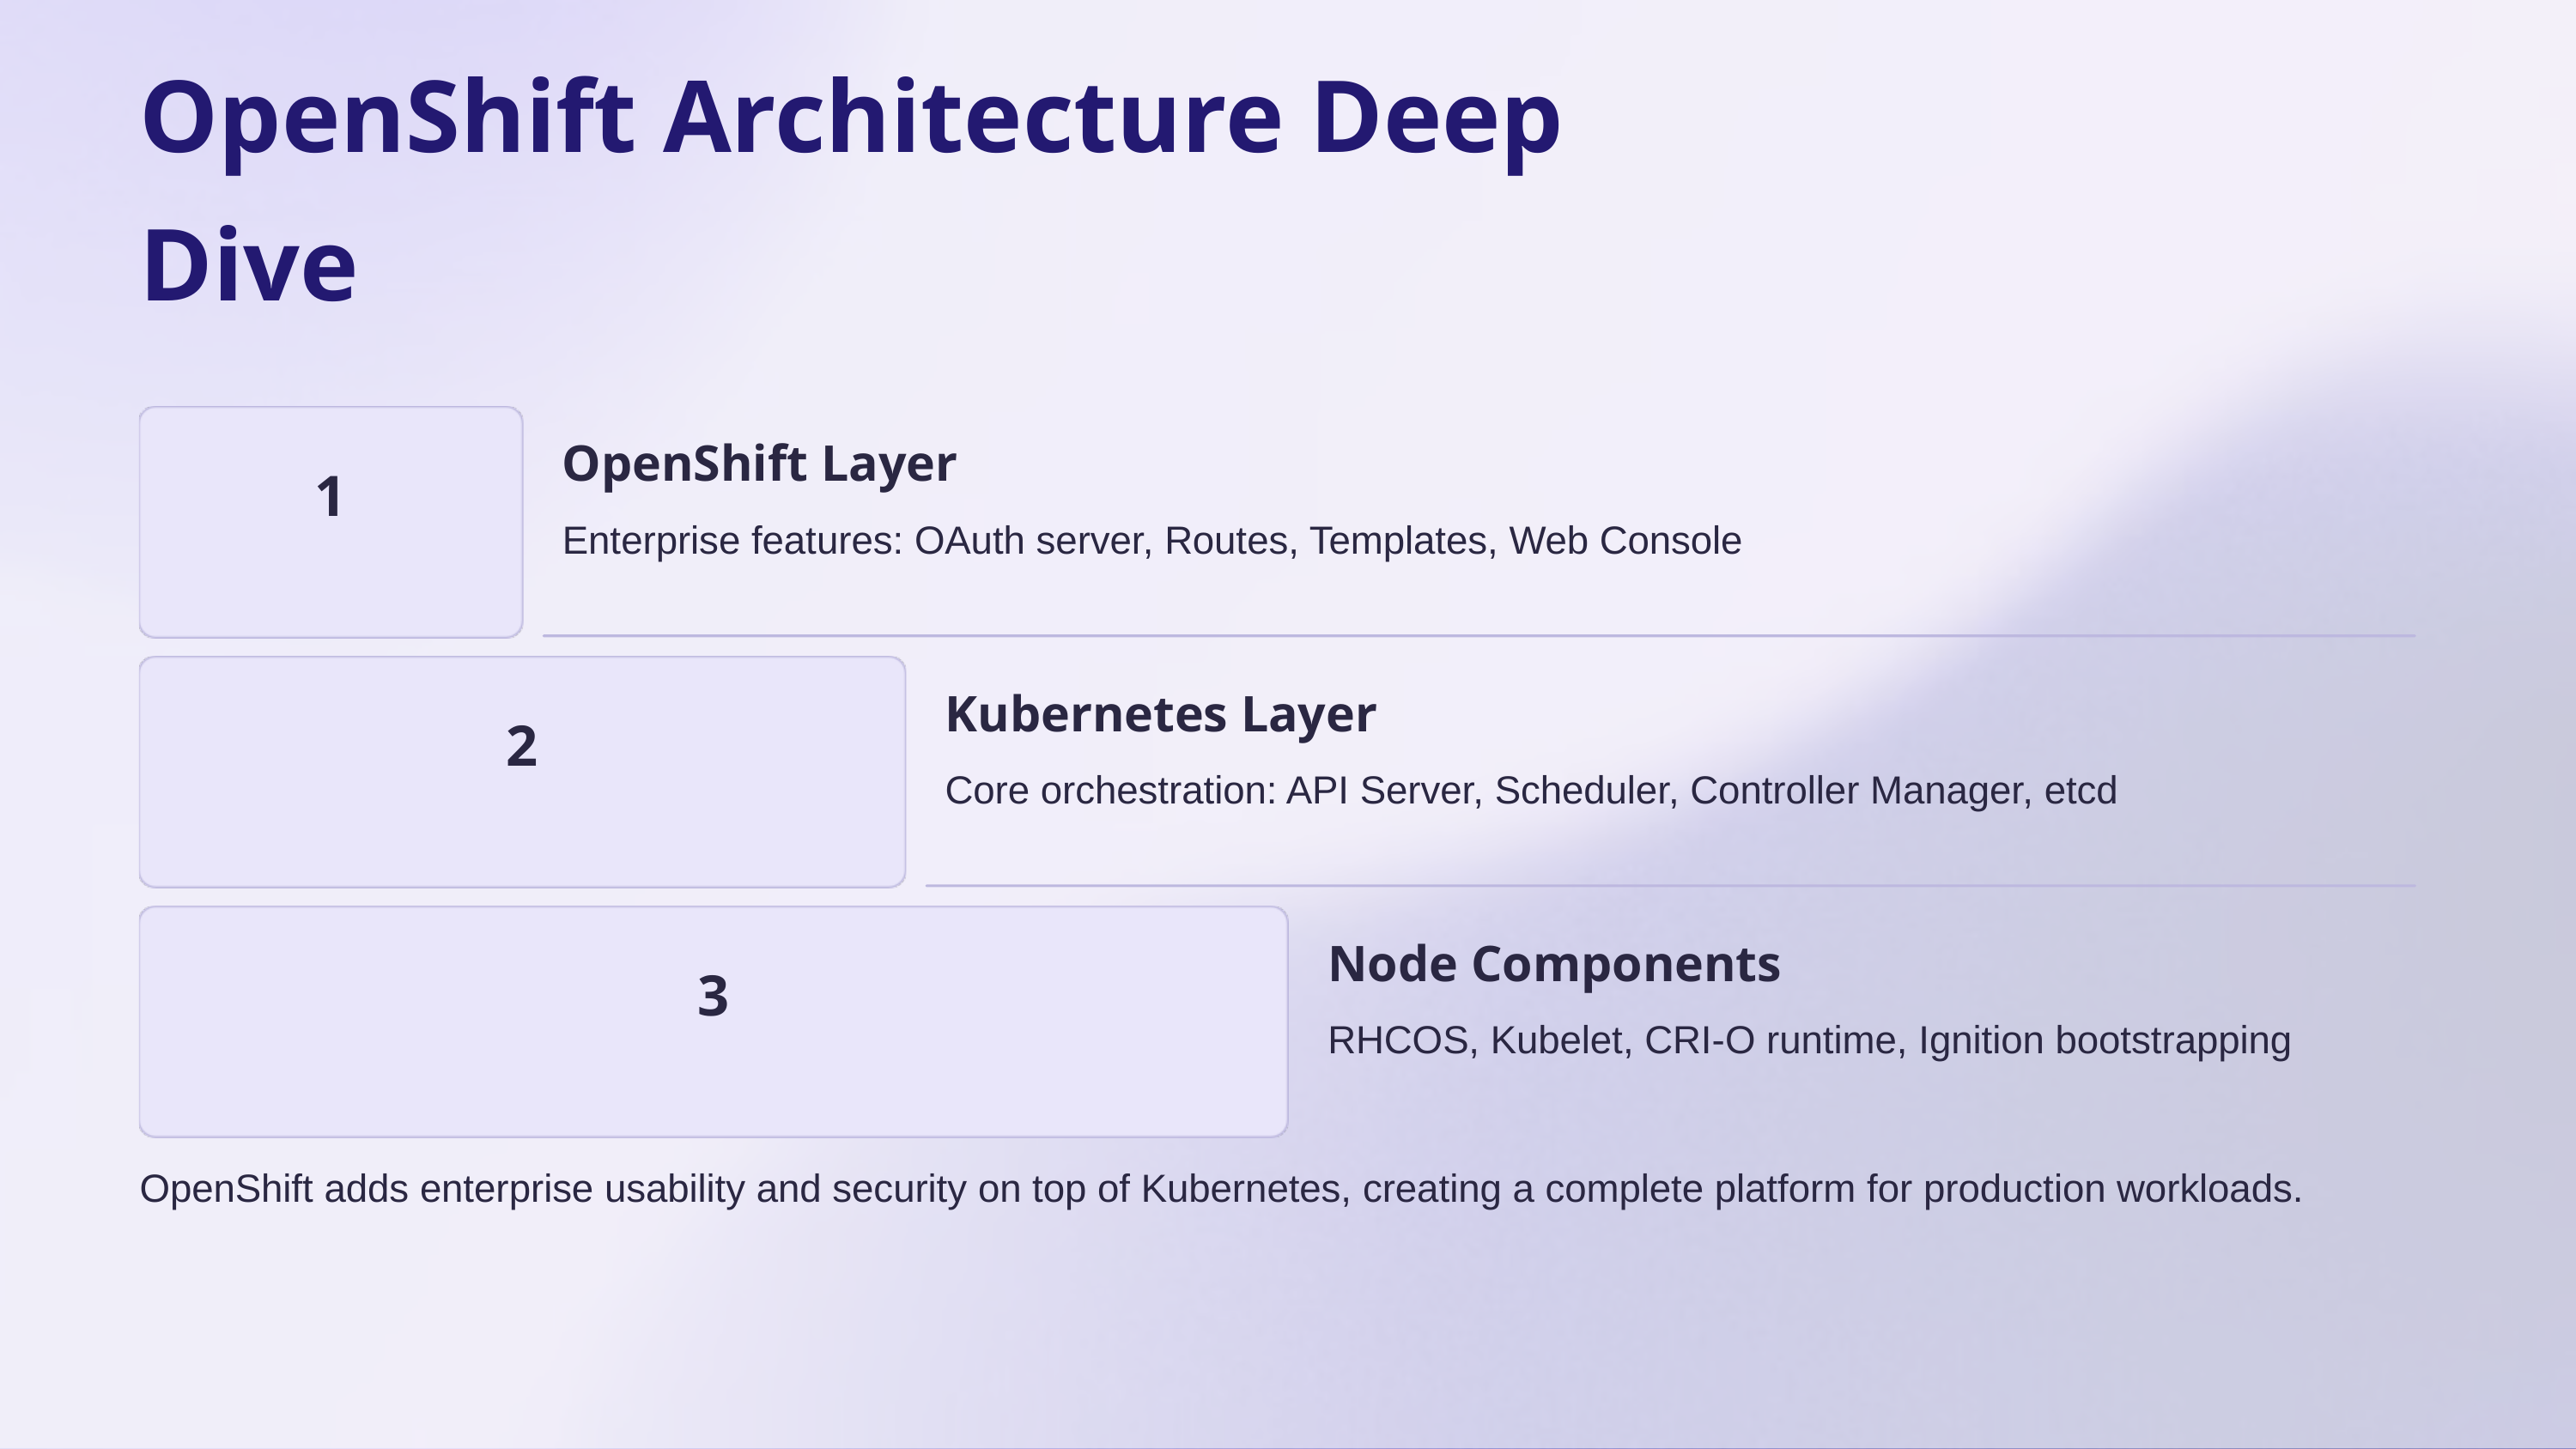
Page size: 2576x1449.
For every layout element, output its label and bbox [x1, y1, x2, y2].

text_box [0, 0, 2576, 1449]
text_box [542, 634, 2417, 638]
text_box [925, 884, 2417, 888]
